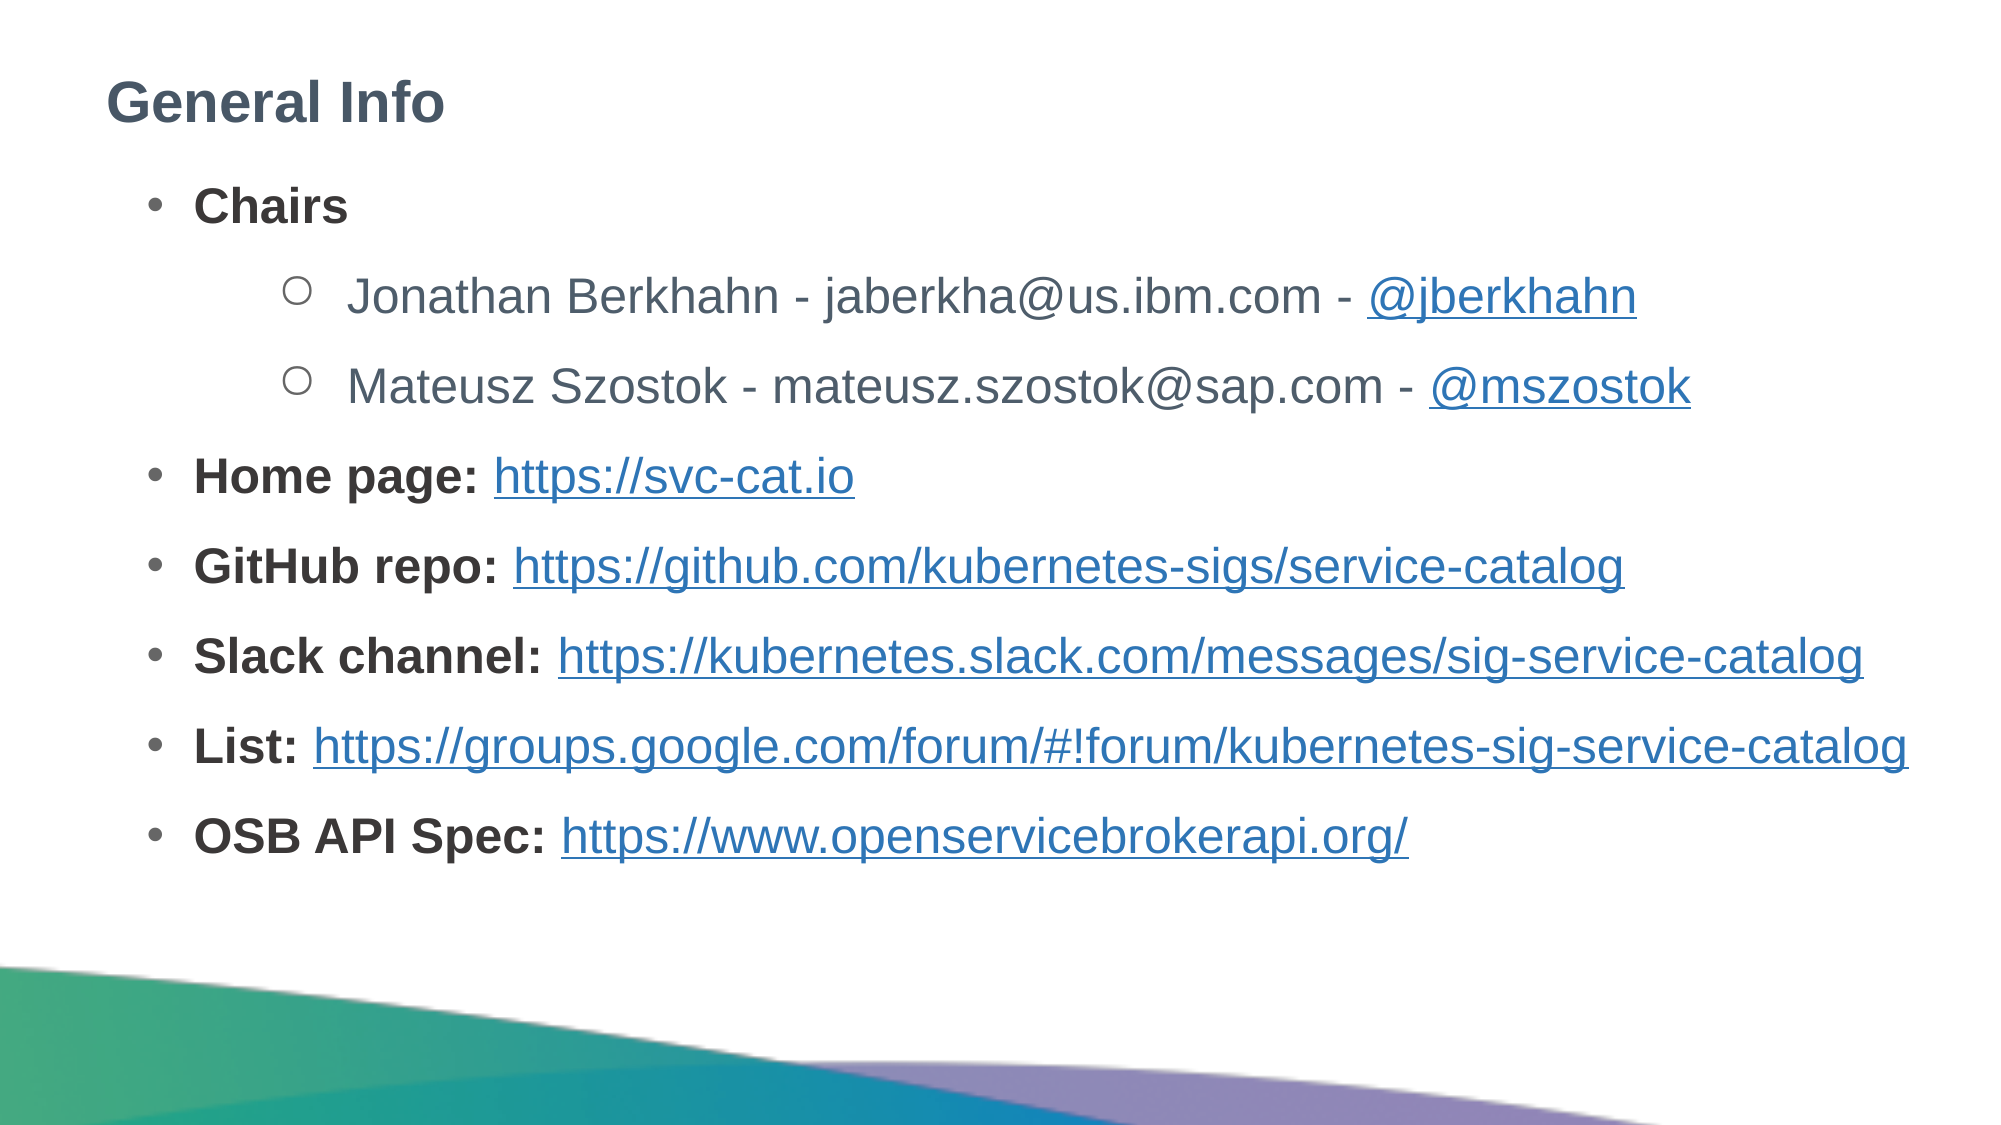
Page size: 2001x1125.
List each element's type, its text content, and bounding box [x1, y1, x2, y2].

title General Info [91, 57, 1817, 167]
text_box Chairs Jonathan Berkhahn - jaberkha@us.ibm.com - @jberkhahn Mateusz Szostok - mateusz.szostok@sap.com - @mszostok Home page: https://svc-cat.io GitHub repo: https://github.com/kubernetes-sigs/service-catalog Slack channel: https://kubernetes.slack.com/messages/sig-service-catalog List: https://groups.google.com/forum/#!forum/kubernetes-sig-service-catalog OSB API Spec: https://www.openservicebrokerapi.org/ [131, 166, 1957, 962]
picture [0, 610, 2001, 1125]
